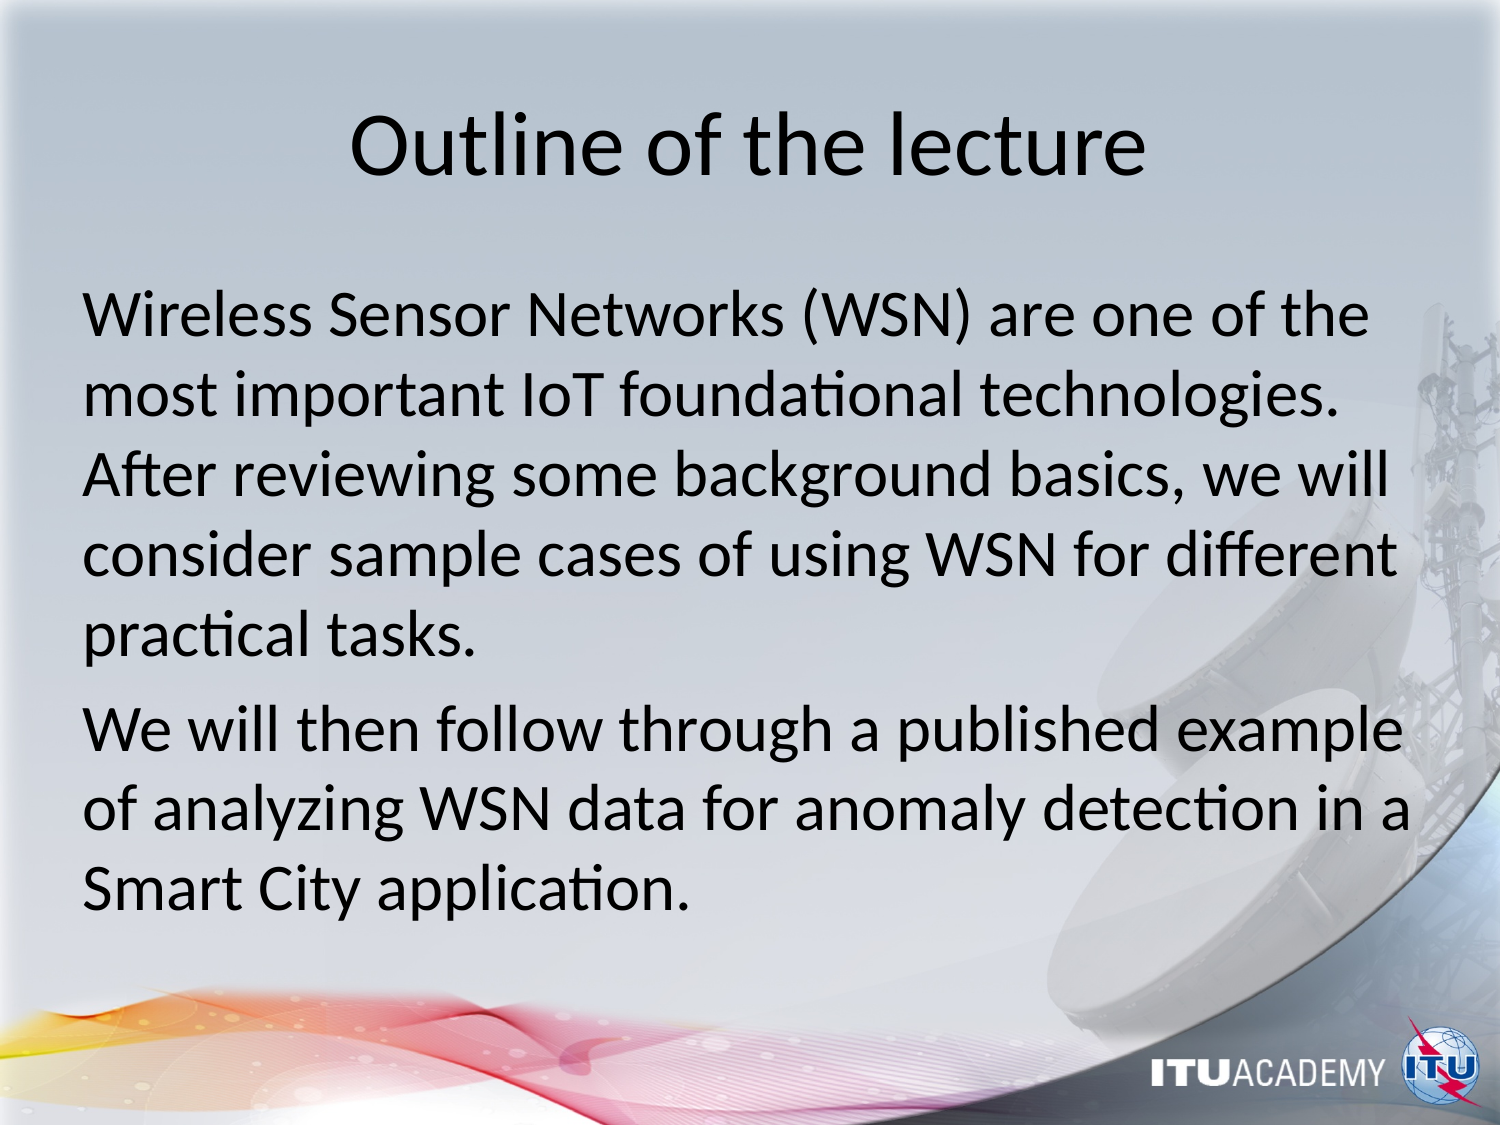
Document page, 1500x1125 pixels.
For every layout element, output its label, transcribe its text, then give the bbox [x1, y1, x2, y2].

list Wireless Sensor Networks (WSN) are one of the most important IoT foundational technologies. After reviewing some background basics, we will consider sample cases of using WSN for different practical tasks. We will then follow through a published example of analyzing WSN data for anomaly detection in a Smart City application. [74, 261, 1426, 1050]
title Outline of the lecture [74, 44, 1426, 234]
picture [0, 0, 1500, 1125]
